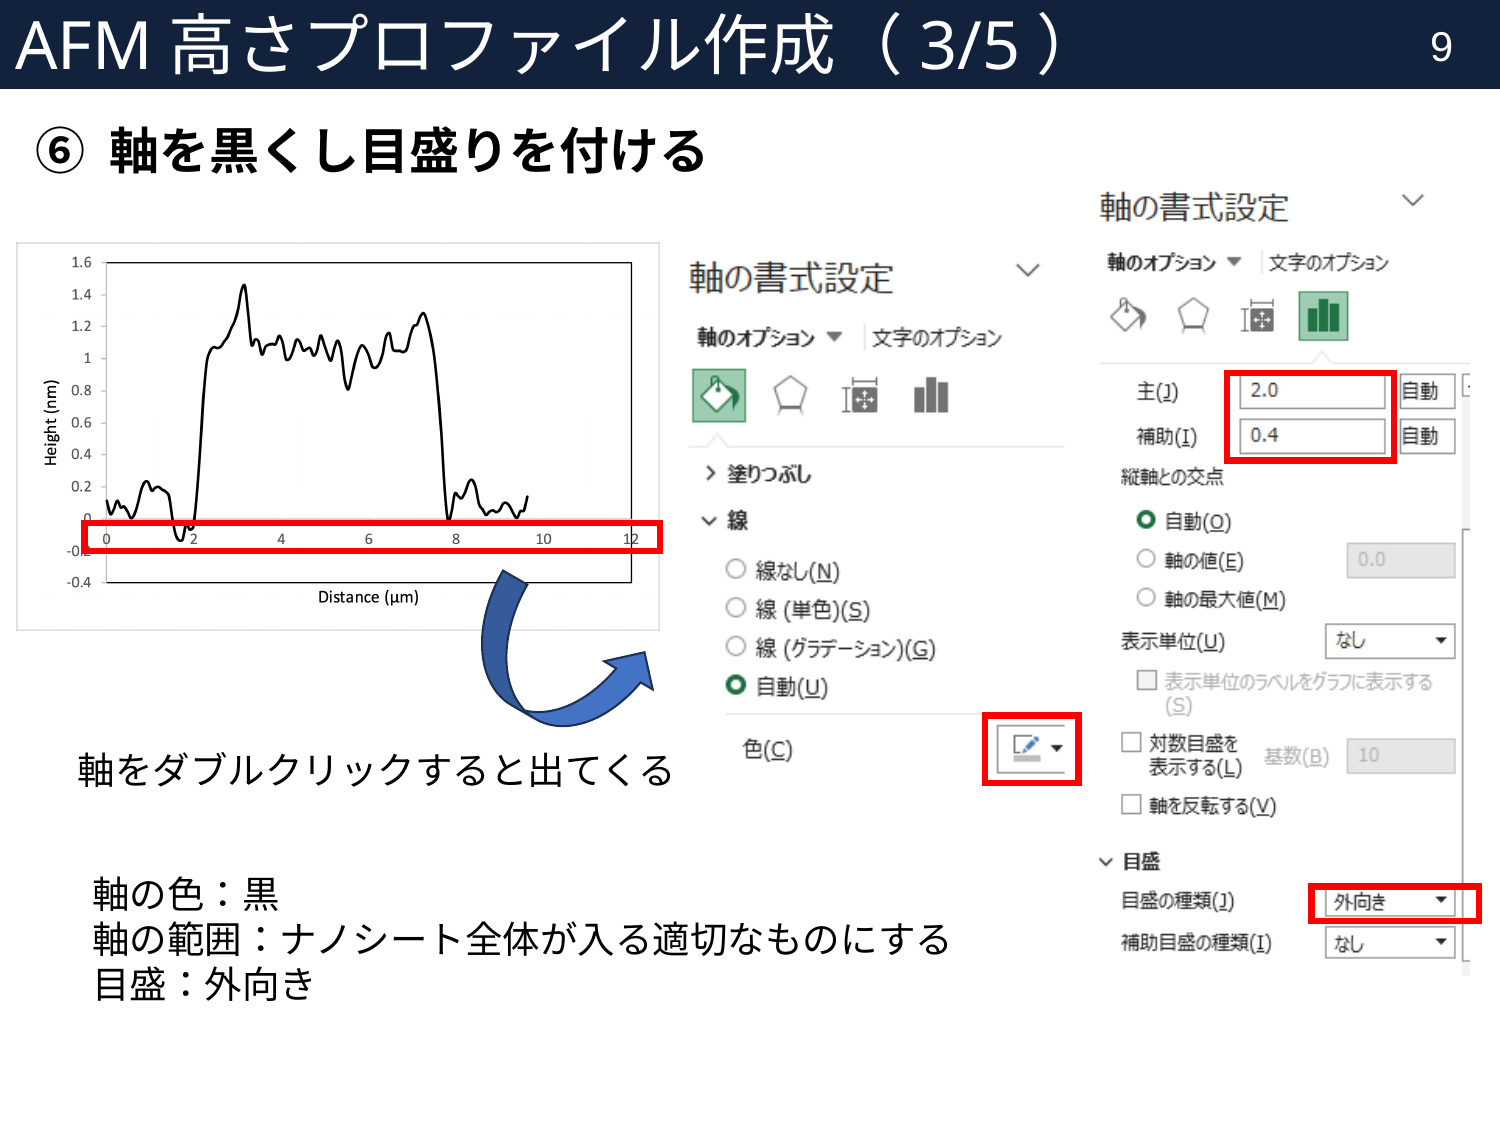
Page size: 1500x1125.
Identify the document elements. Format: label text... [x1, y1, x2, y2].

picture [1078, 158, 1470, 976]
text_box 軸をダブルクリックすると出てくる [63, 739, 780, 800]
slide_number 9 [1383, 1, 1500, 88]
text_box [480, 631, 655, 728]
text_box [1470, 885, 1480, 922]
picture [16, 242, 660, 631]
text_box 軸の色：黒 軸の範囲：ナノシート全体が入る適切なものにする 目盛：外向き [77, 863, 984, 1014]
picture [674, 233, 1065, 779]
text_box ⑥ 軸を黒くし目盛りを付ける [21, 112, 1453, 188]
text_box [984, 715, 1078, 784]
title AFM高さプロファイル作成（3/5） [0, 0, 1500, 100]
